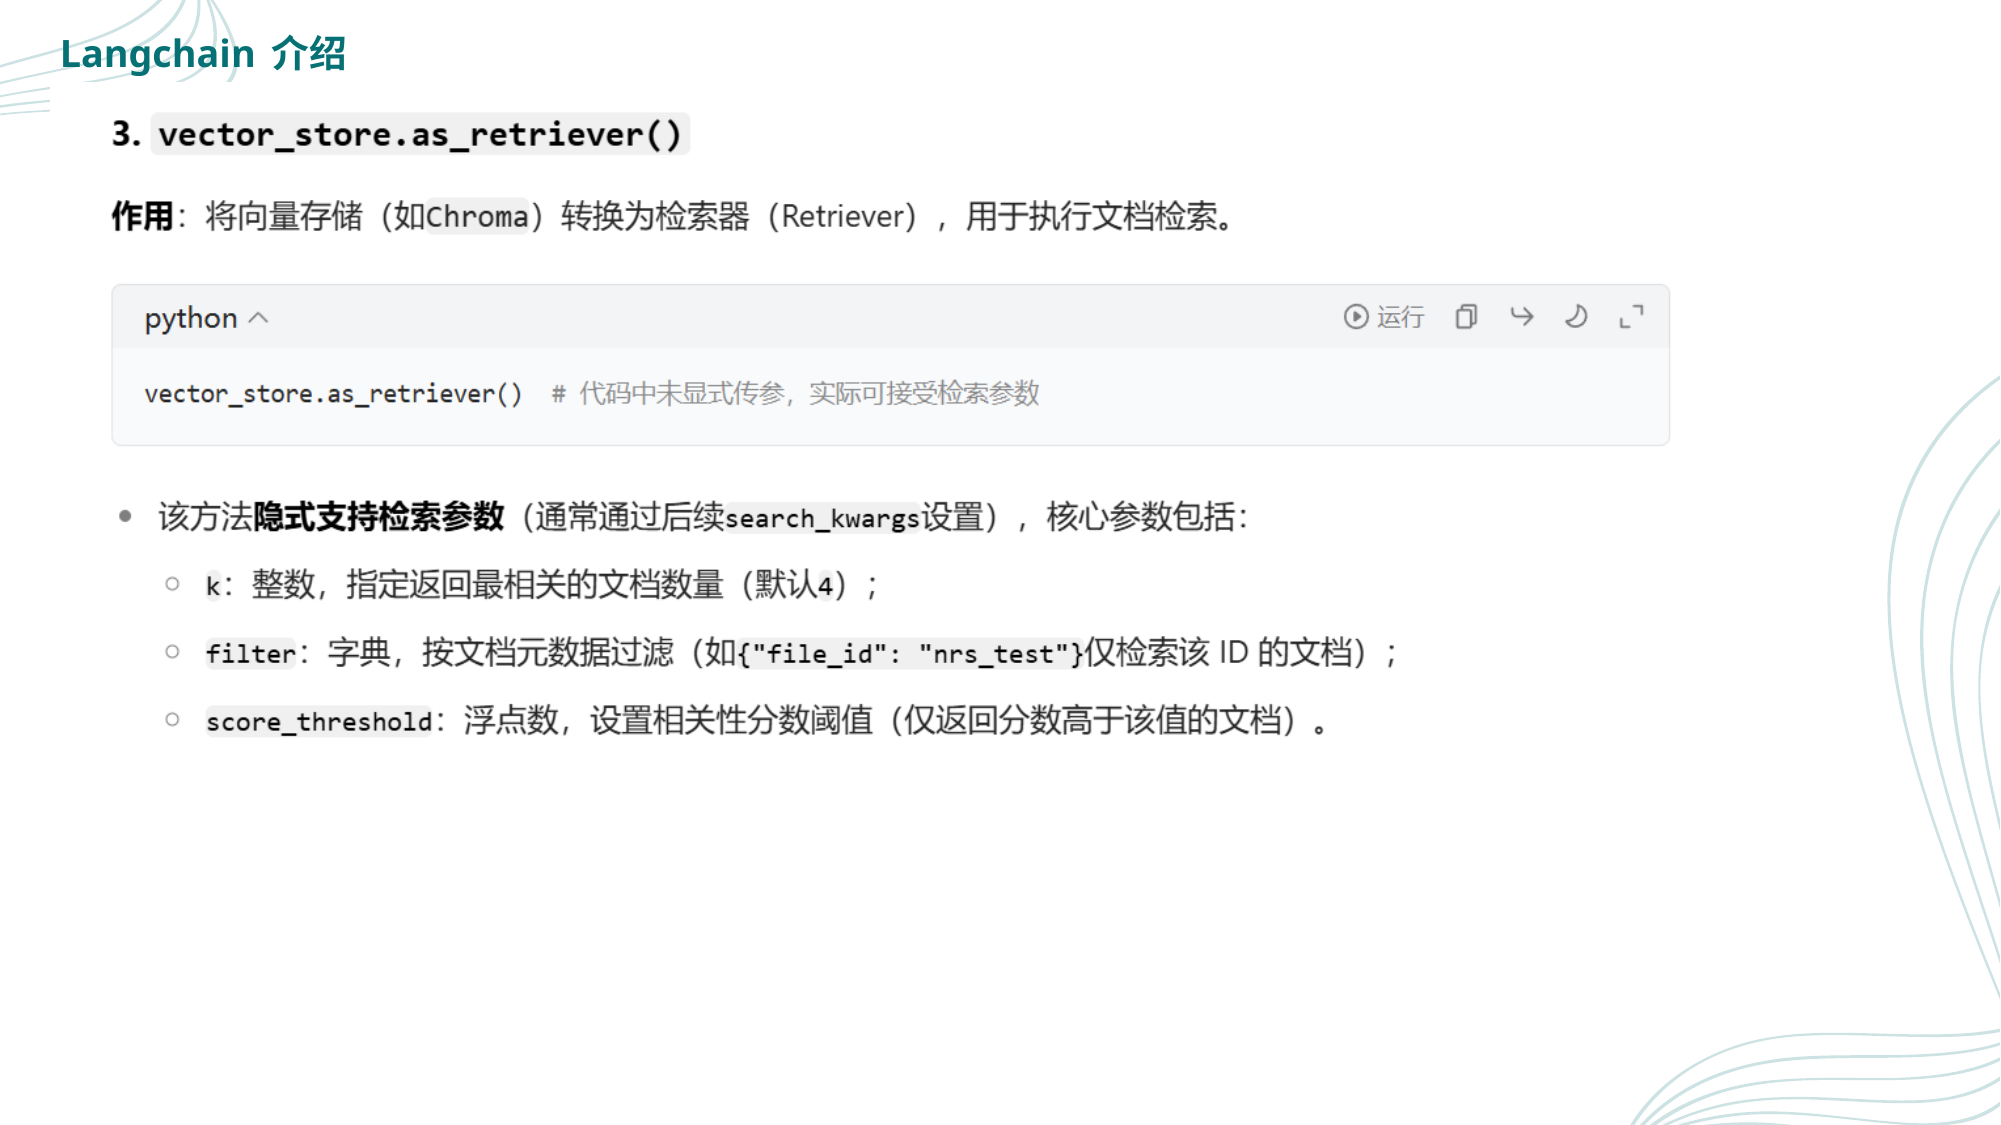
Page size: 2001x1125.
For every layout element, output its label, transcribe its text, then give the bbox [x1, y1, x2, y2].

picture [50, 82, 1673, 772]
text_box Langchain 介绍 [45, 22, 647, 83]
